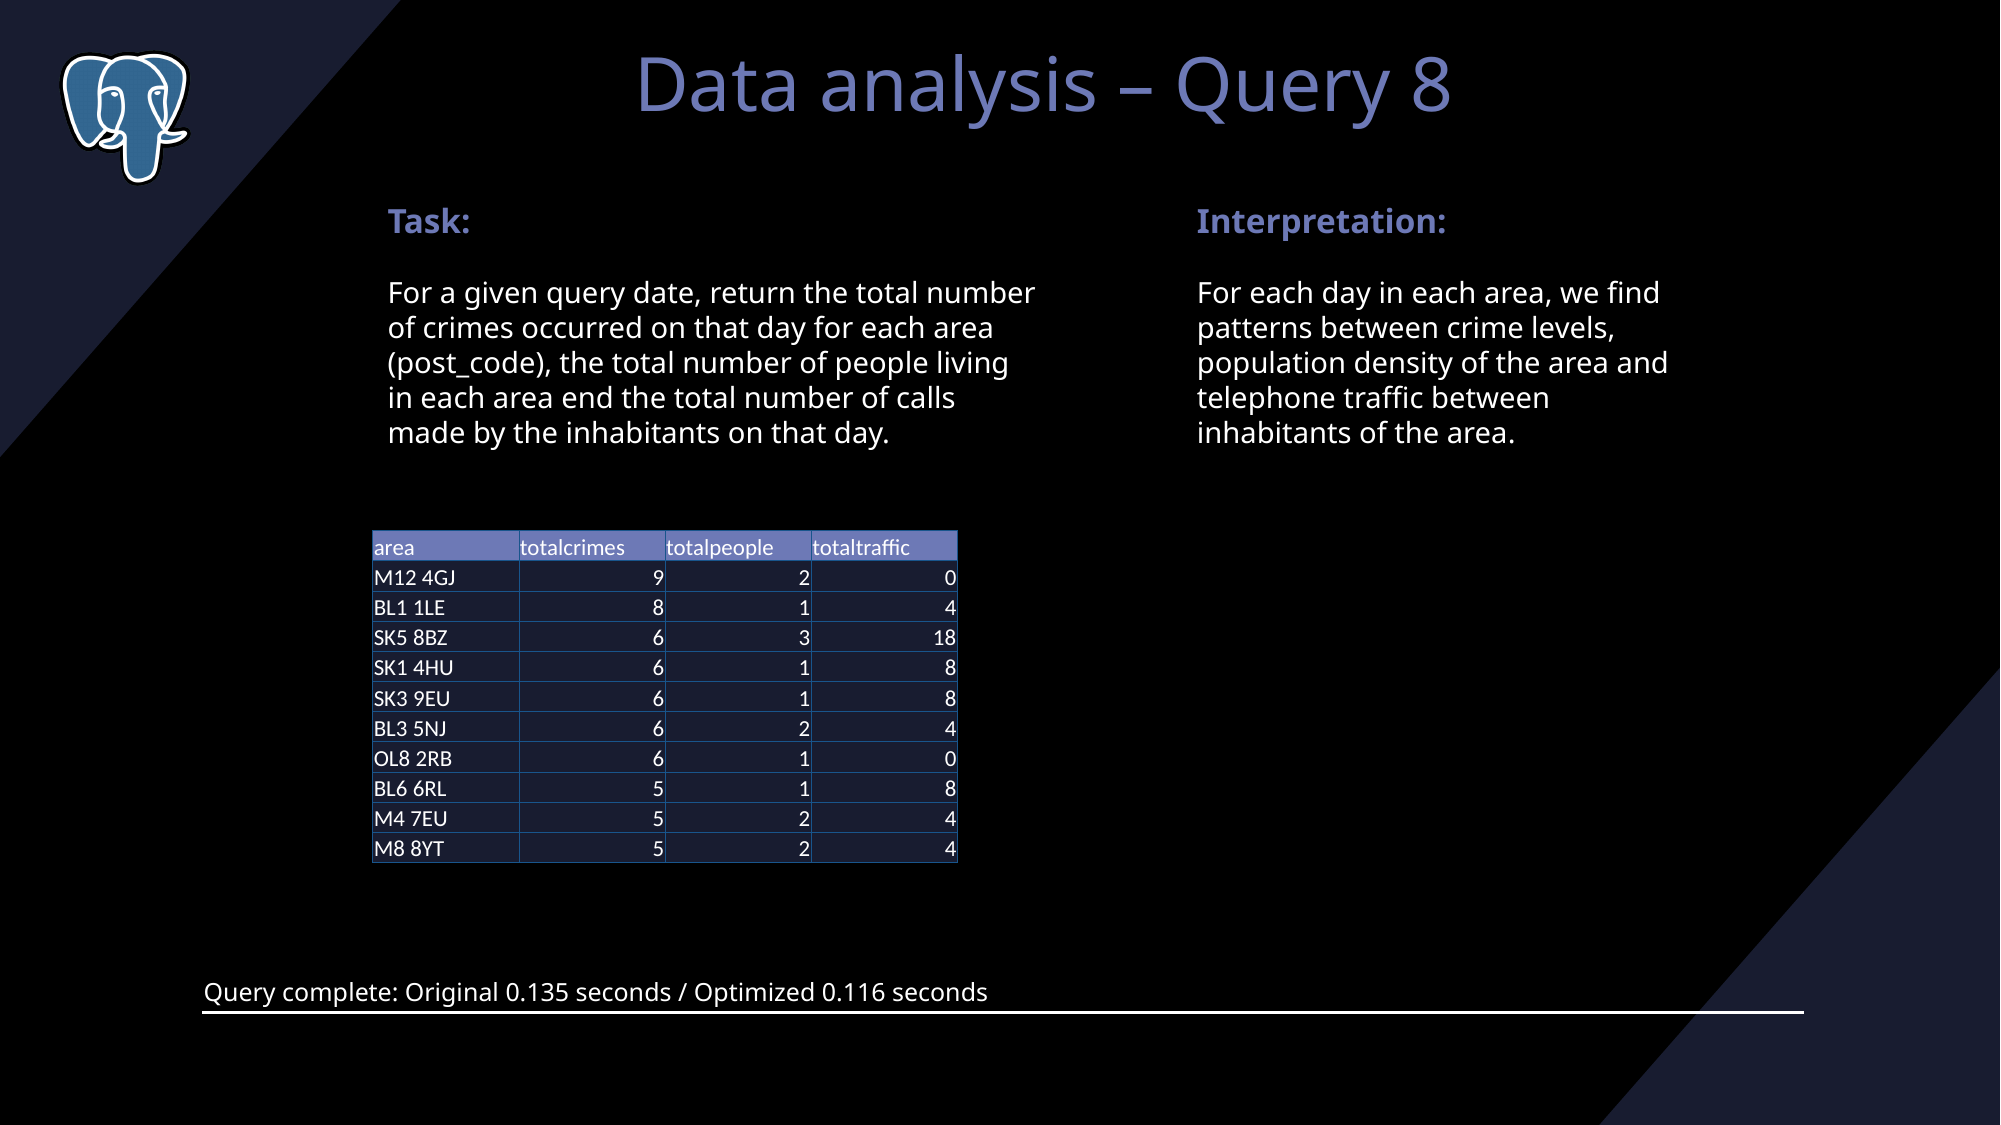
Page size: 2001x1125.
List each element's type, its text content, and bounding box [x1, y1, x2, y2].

table_cell SK3 9EU [373, 682, 519, 711]
table_cell M8 8YT [373, 833, 519, 862]
table_cell 8 [812, 773, 957, 802]
table_cell 5 [520, 833, 665, 862]
table_cell M12 4GJ [373, 561, 519, 591]
table_cell 1 [666, 652, 811, 681]
table_cell OL8 2RB [373, 742, 519, 772]
text_box Task: For a given query date, return the total number of crimes occurred on that day for each area (post_code), the total number of people living in each area end the total number of calls made by the inhabitants on that day. [372, 192, 1055, 457]
table_header totalcrimes [520, 531, 665, 560]
table_cell 1 [666, 742, 811, 772]
table_cell 1 [666, 682, 811, 711]
table_cell 6 [520, 622, 665, 651]
table_cell 2 [666, 833, 811, 862]
table_cell 6 [520, 742, 665, 772]
table_cell 1 [666, 592, 811, 621]
table_cell 4 [812, 592, 957, 621]
table_cell 3 [666, 622, 811, 651]
table_cell 4 [812, 833, 957, 862]
table_cell SK5 8BZ [373, 622, 519, 651]
table_header totaltraffic [812, 531, 957, 560]
table_cell 4 [812, 803, 957, 832]
table_cell 2 [666, 712, 811, 741]
table_cell 8 [520, 592, 665, 621]
table_cell 2 [666, 803, 811, 832]
table_cell 0 [812, 742, 957, 772]
table_cell BL3 5NJ [373, 712, 519, 741]
table_cell 9 [520, 561, 665, 591]
table_cell 0 [812, 561, 957, 591]
table_header totalpeople [666, 531, 811, 560]
table_cell 8 [812, 682, 957, 711]
table_header area [373, 531, 519, 560]
table_cell M4 7EU [373, 803, 519, 832]
table_cell 2 [666, 561, 811, 591]
table_cell SK1 4HU [373, 652, 519, 681]
text_box Interpretation: For each day in each area, we find patterns between crime levels, population density of the area and telephone traffic between inhabitants of the area. [1182, 192, 1767, 457]
table_cell 5 [520, 803, 665, 832]
table_cell 1 [666, 773, 811, 802]
text_box Data analysis – Query 8 [619, 28, 1805, 134]
table_cell 6 [520, 682, 665, 711]
table_cell 5 [520, 773, 665, 802]
table_cell 4 [812, 712, 957, 741]
table_cell 18 [812, 622, 957, 651]
table_cell BL1 1LE [373, 592, 519, 621]
table_cell BL6 6RL [373, 773, 519, 802]
table_cell 6 [520, 712, 665, 741]
table_cell 6 [520, 652, 665, 681]
text_box Query complete: Original 0.135 seconds / Optimized 0.116 seconds [188, 968, 1395, 1014]
picture [59, 50, 191, 186]
table_cell 8 [812, 652, 957, 681]
